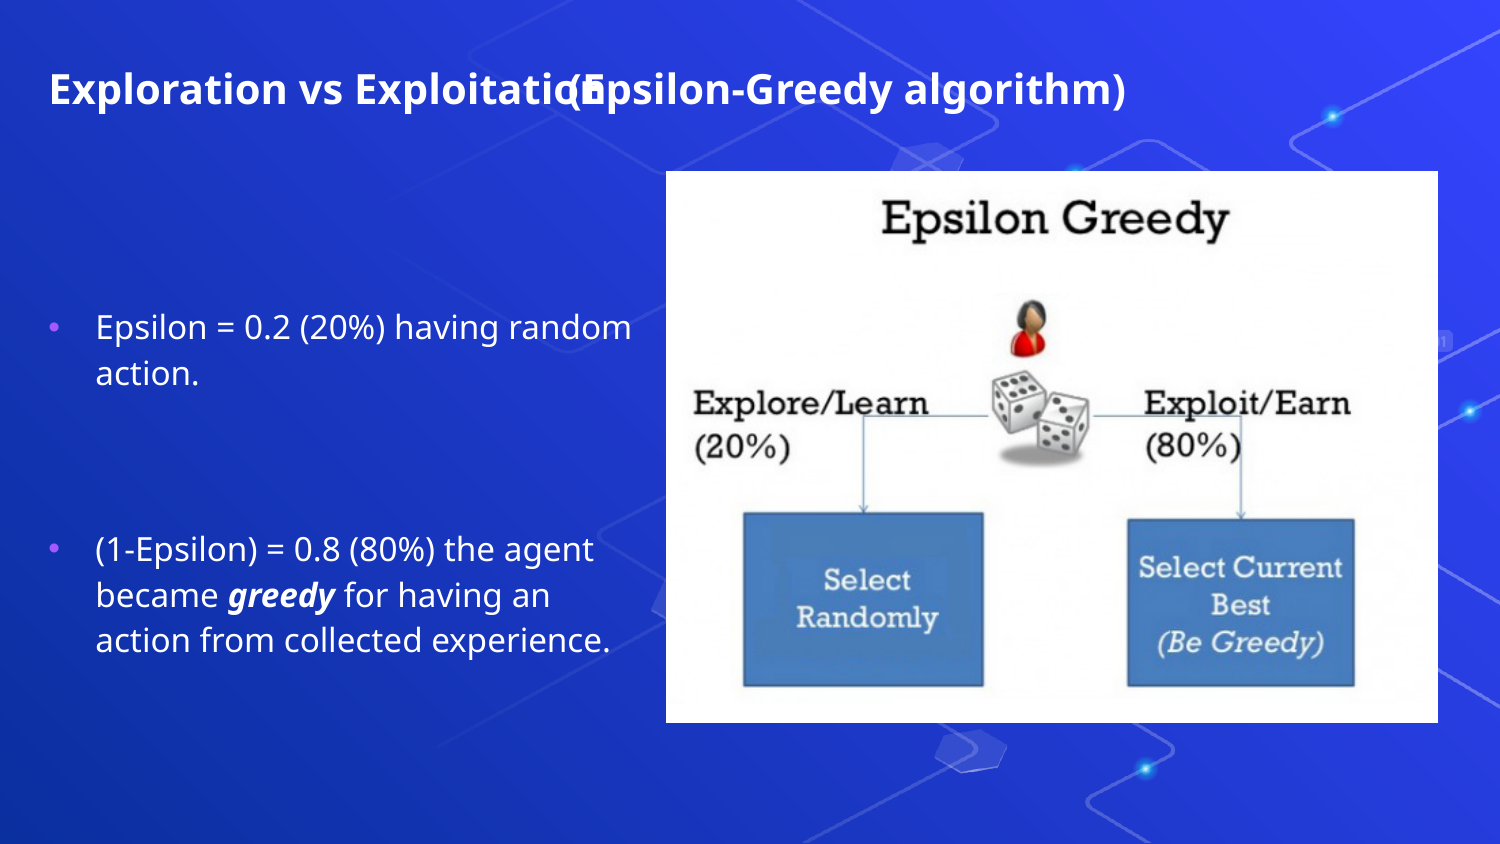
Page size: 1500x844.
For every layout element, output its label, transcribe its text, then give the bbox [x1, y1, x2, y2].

text_box Exploration vs Exploitation Epsilon = 0.2 (20%) having random action. (1-Epsilon) = 0.8 (80%) the agent became greedy for having an action from collected experience. [33, 48, 656, 667]
text_box (Epsilon-Greedy algorithm) [553, 48, 1176, 121]
picture [0, 0, 1500, 844]
